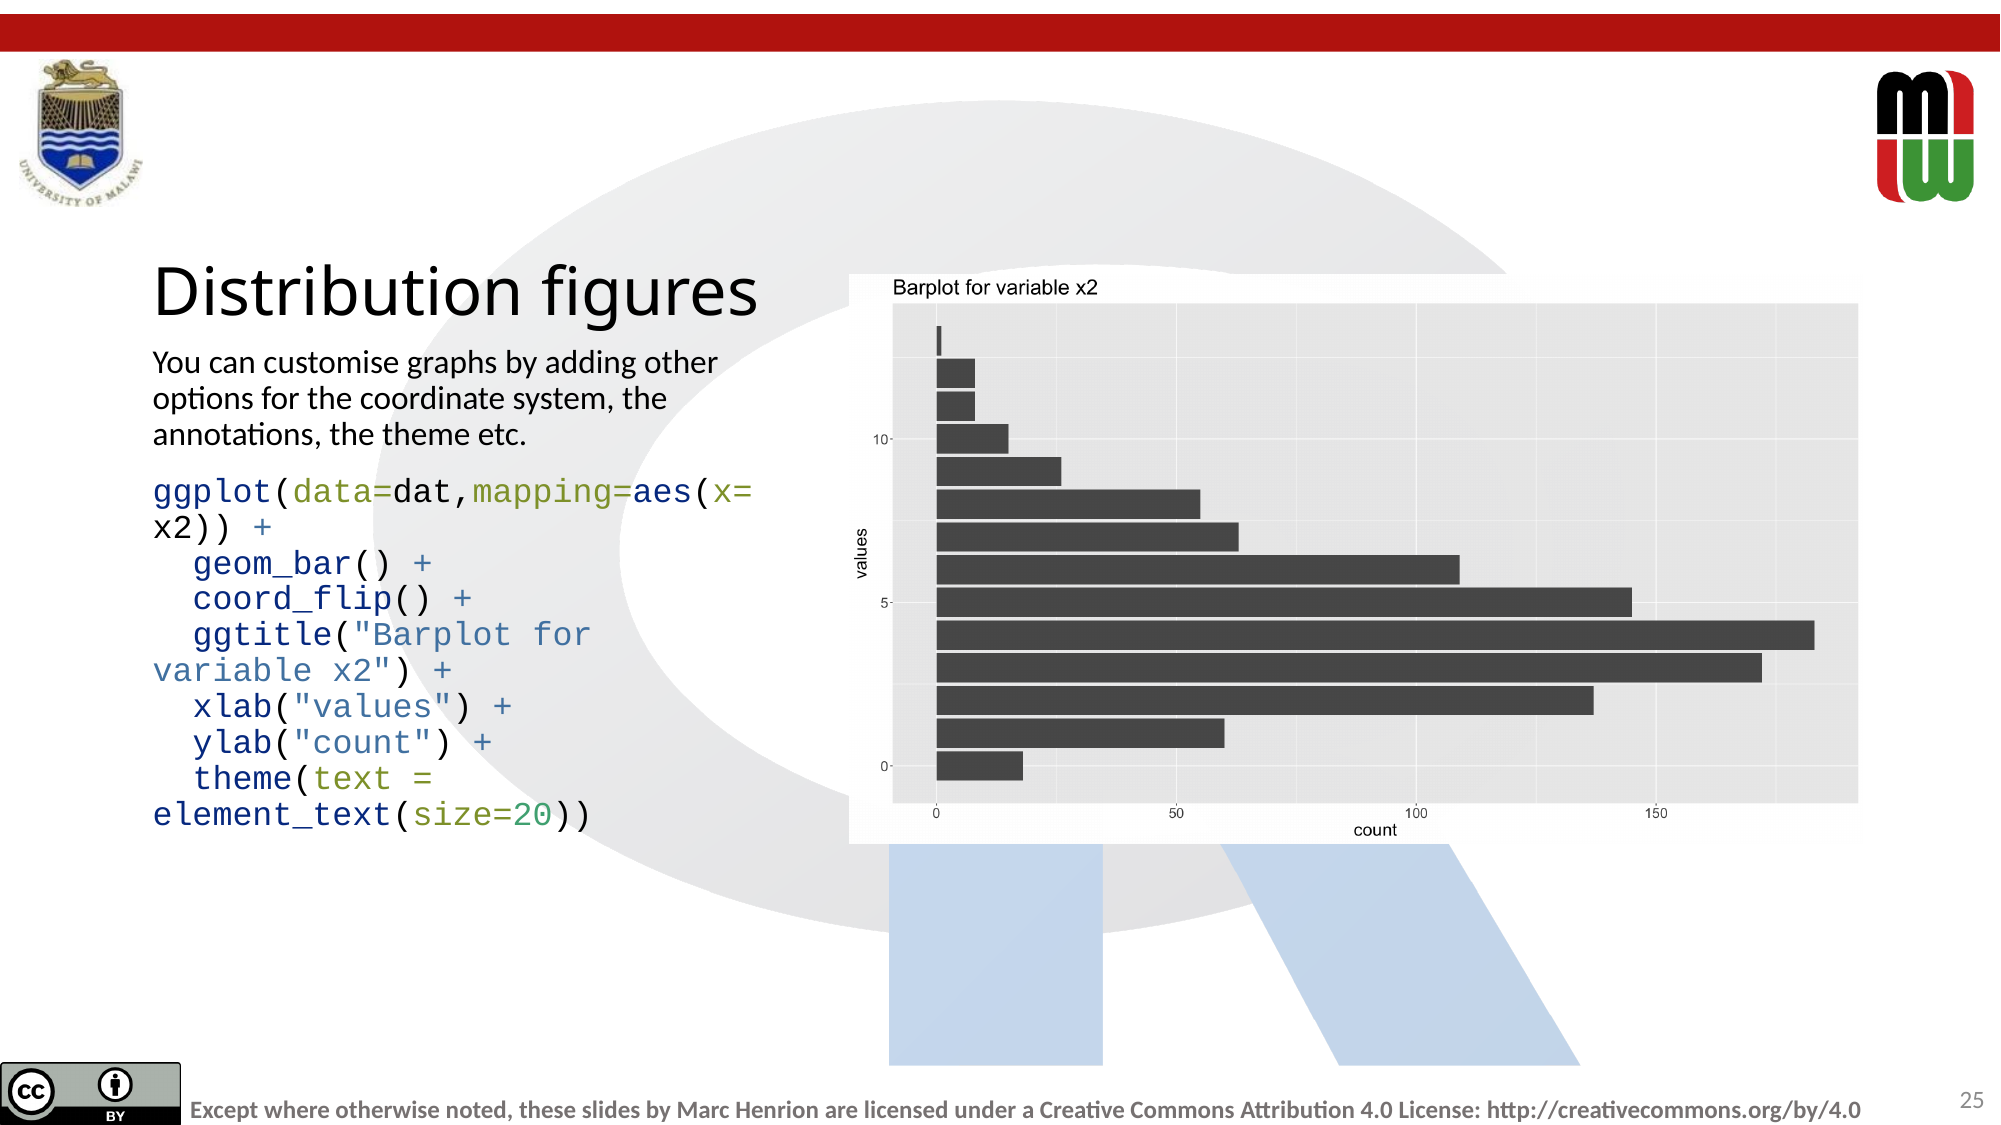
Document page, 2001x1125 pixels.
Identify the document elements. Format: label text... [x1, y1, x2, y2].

picture [19, 59, 143, 207]
slide_number 25 [1550, 1073, 2000, 1125]
title Distribution figures [137, 75, 783, 337]
picture [0, 1062, 181, 1125]
list You can customise graphs by adding other options for the coordinate system, the annotations, the theme etc. ggplot(data=dat,mapping=aes(x=x2)) + geom_bar() + coord_flip() + ggtitle("Barplot for variable x2") + xlab("values") + ylab("count") + theme(text = element_text(size=20)) [137, 337, 783, 963]
picture [849, 274, 1863, 844]
